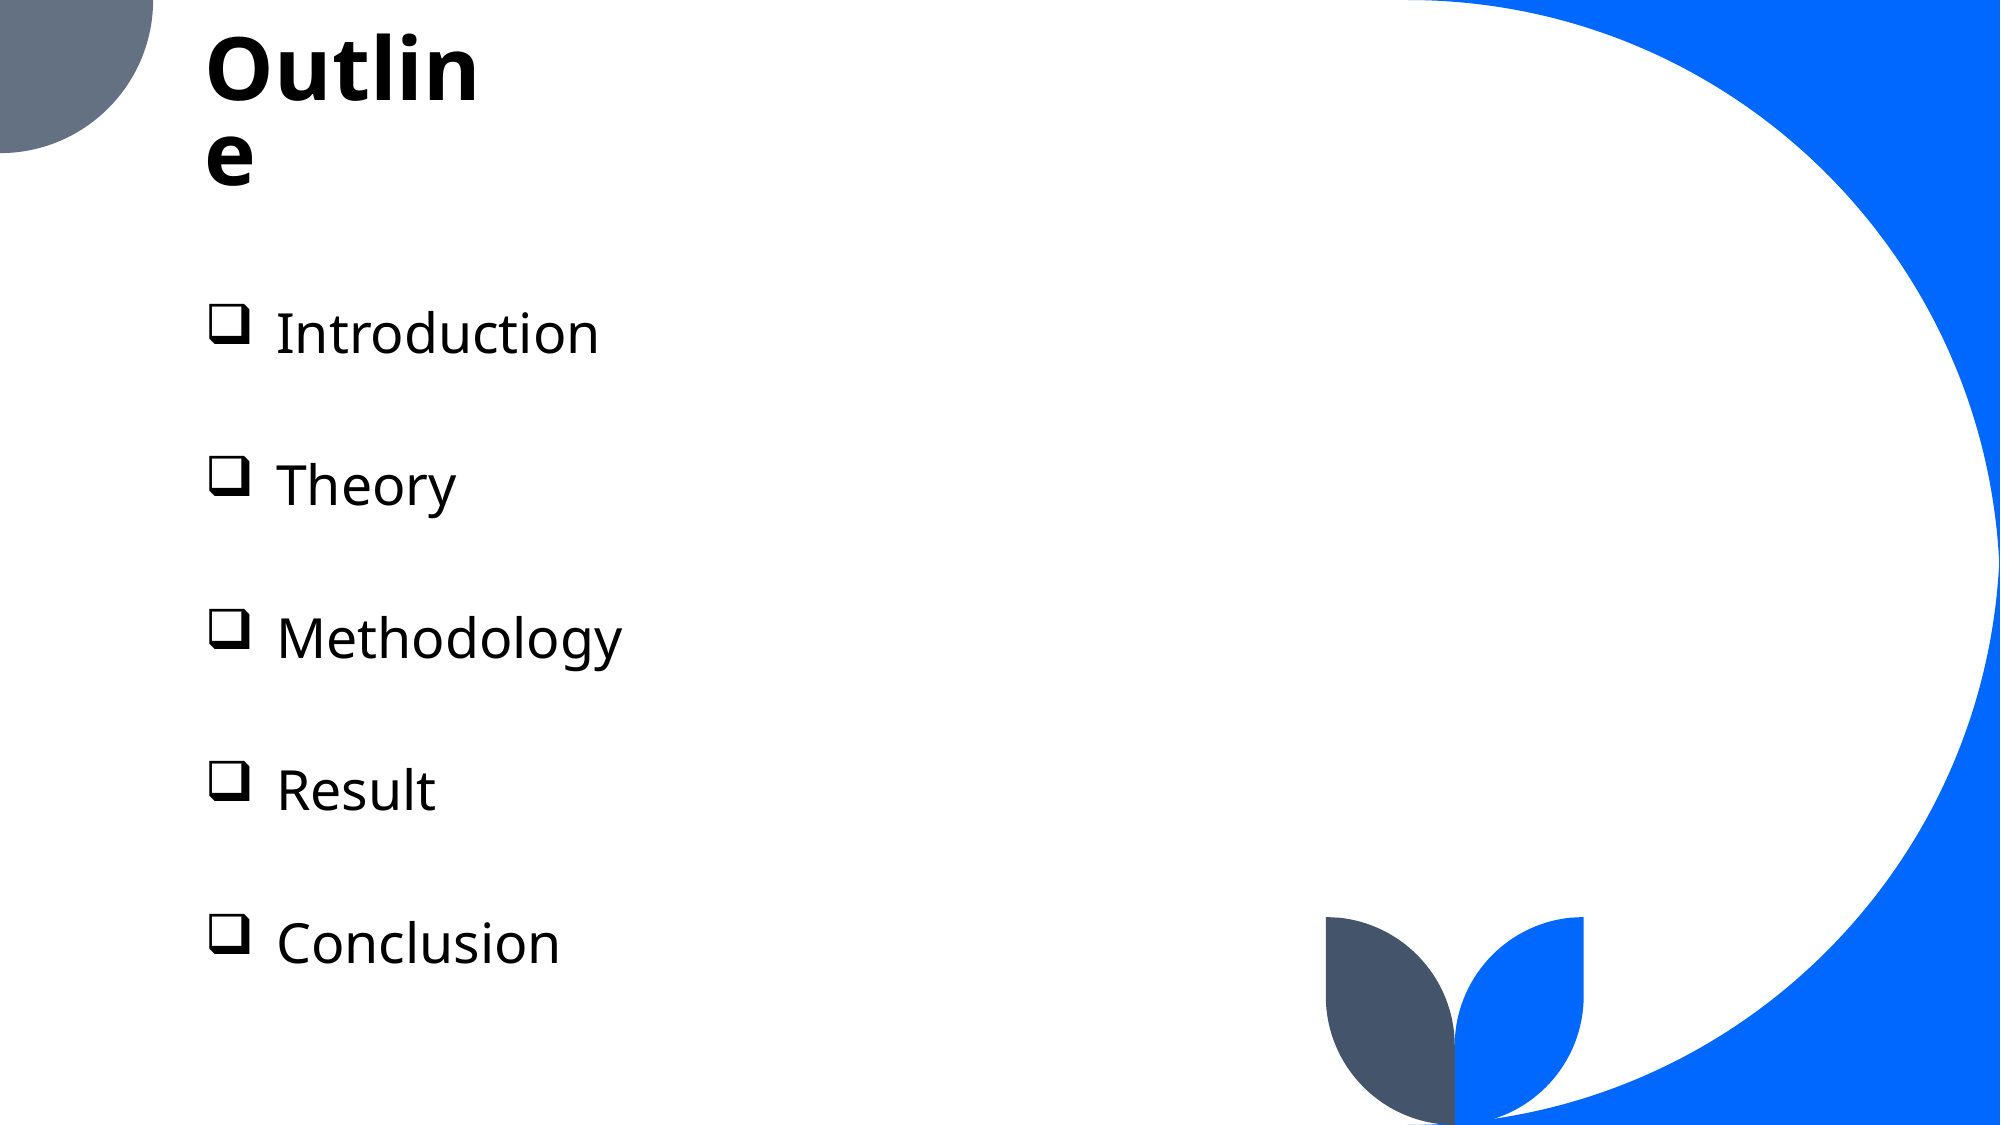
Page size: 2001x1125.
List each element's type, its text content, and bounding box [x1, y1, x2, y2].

title Outline [190, 90, 547, 210]
list Introduction Theory Methodology Result Conclusion [190, 224, 1795, 989]
